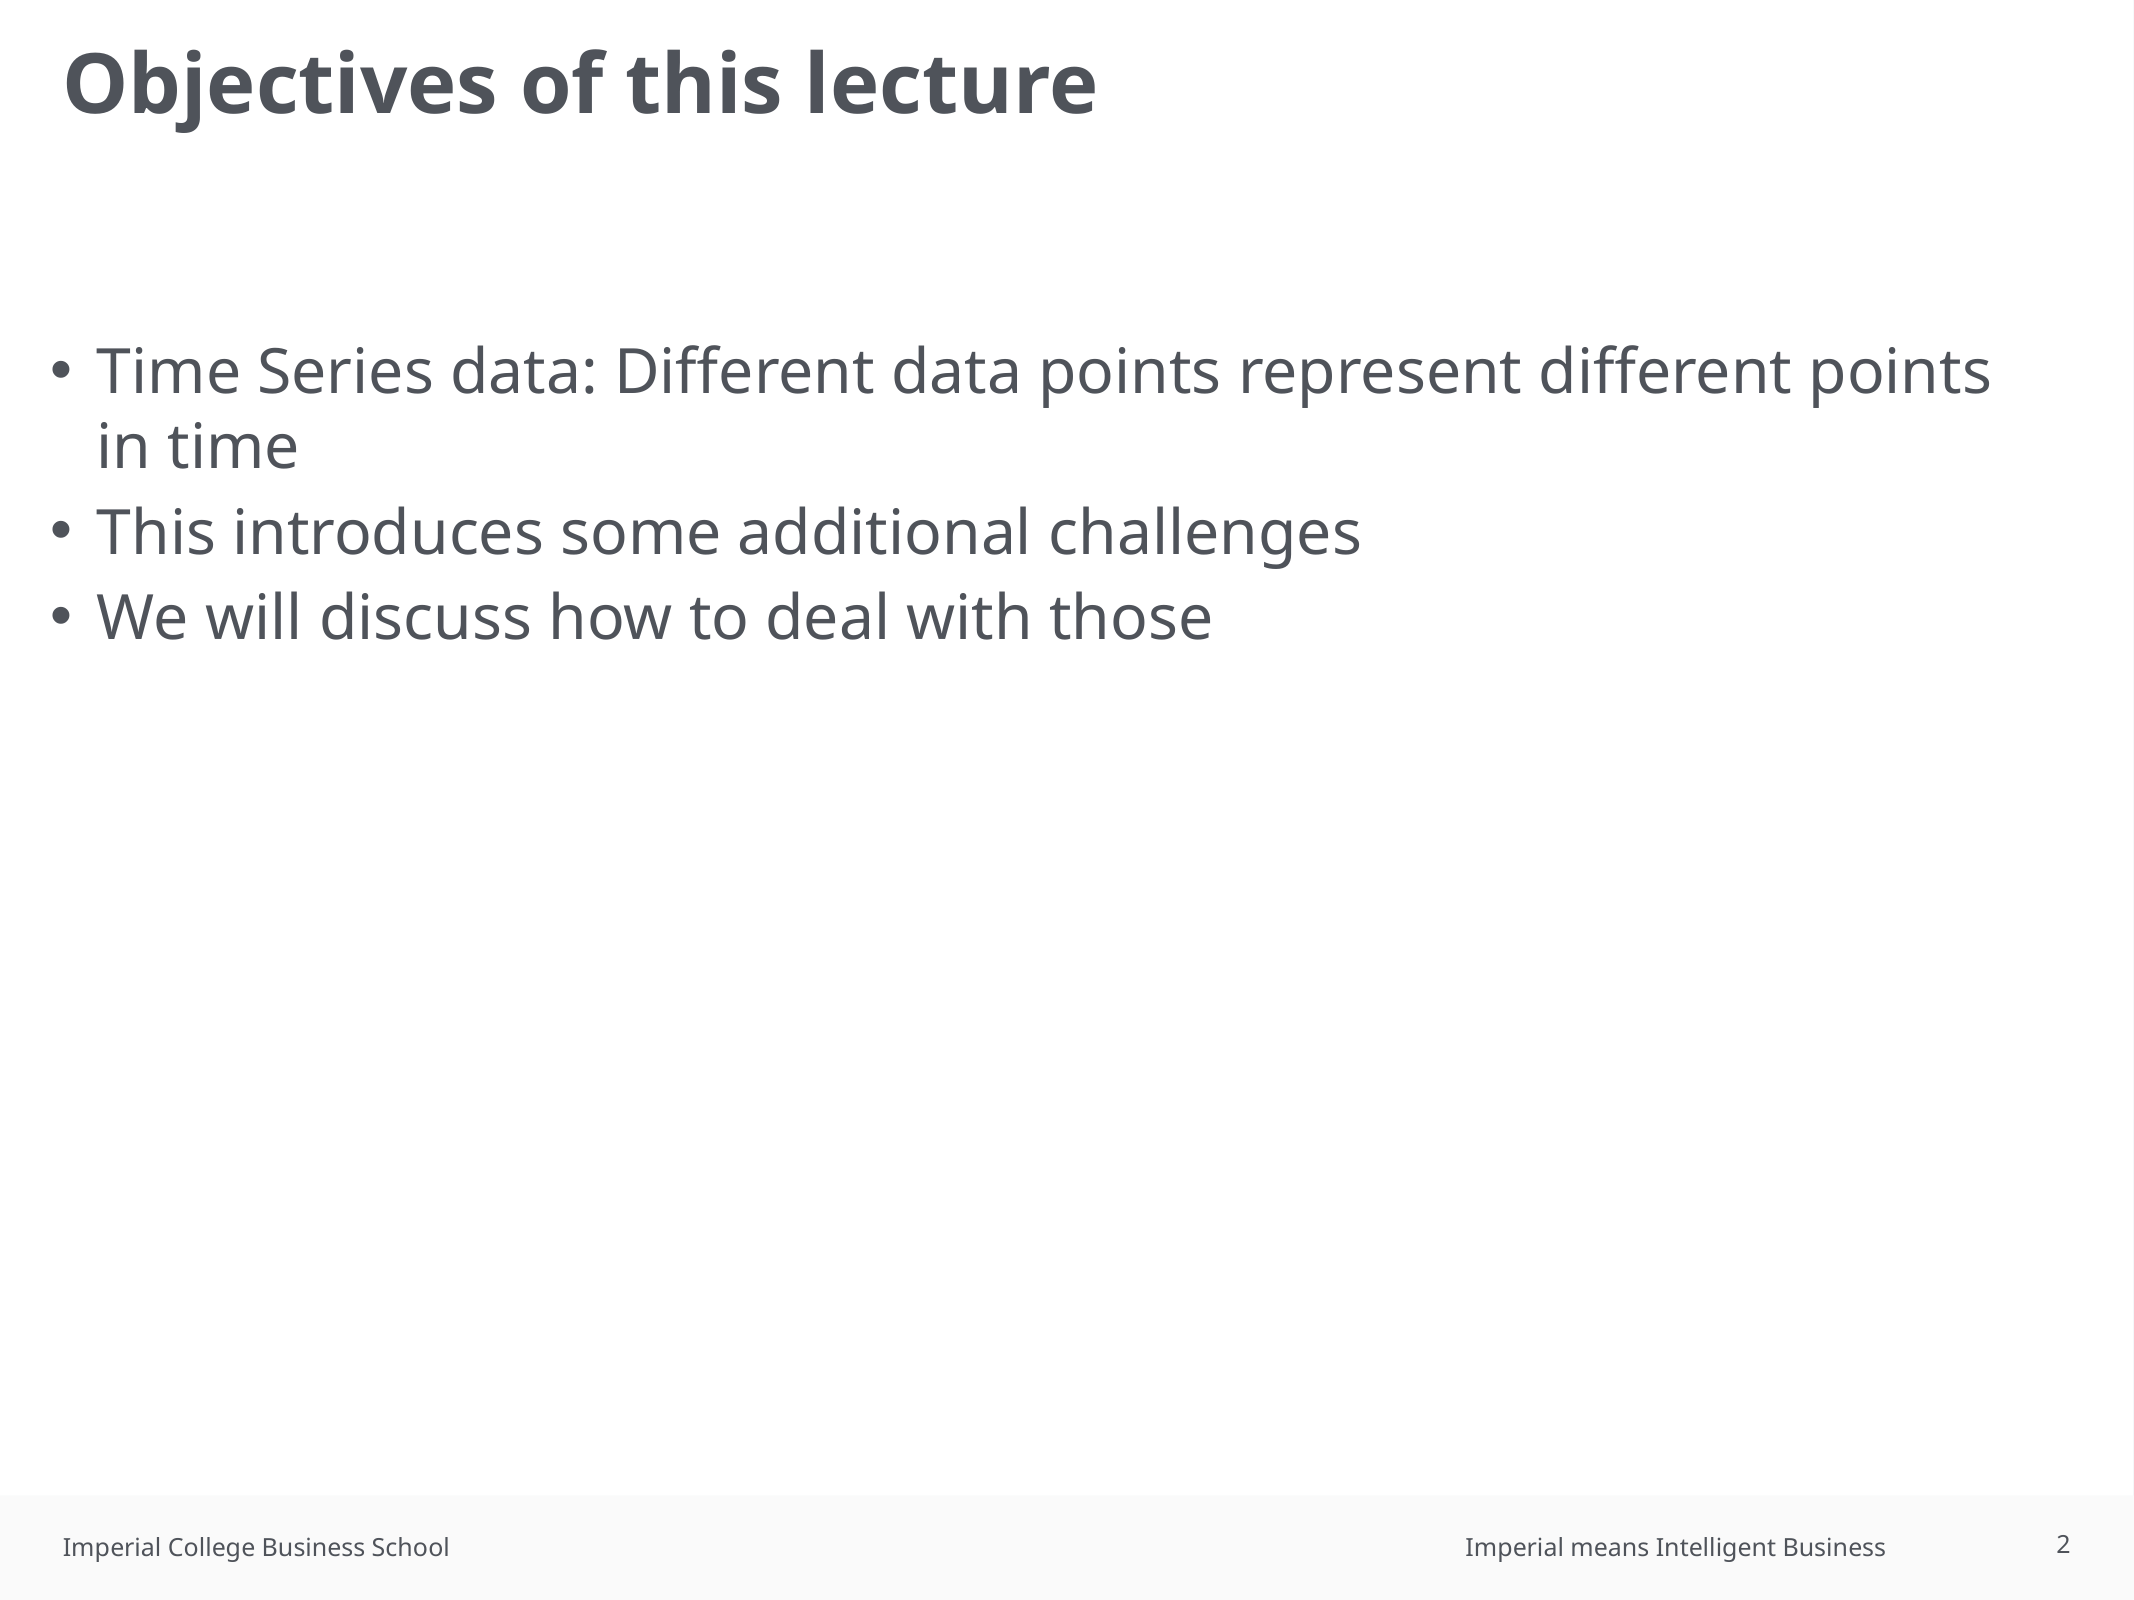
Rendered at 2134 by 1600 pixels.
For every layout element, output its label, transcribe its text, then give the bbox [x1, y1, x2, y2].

title Objectives of this lecture [62, 50, 2071, 143]
text_box Time Series data: Different data points represent different points in time This introduces some additional challenges We will discuss how to deal with those [49, 331, 2047, 652]
